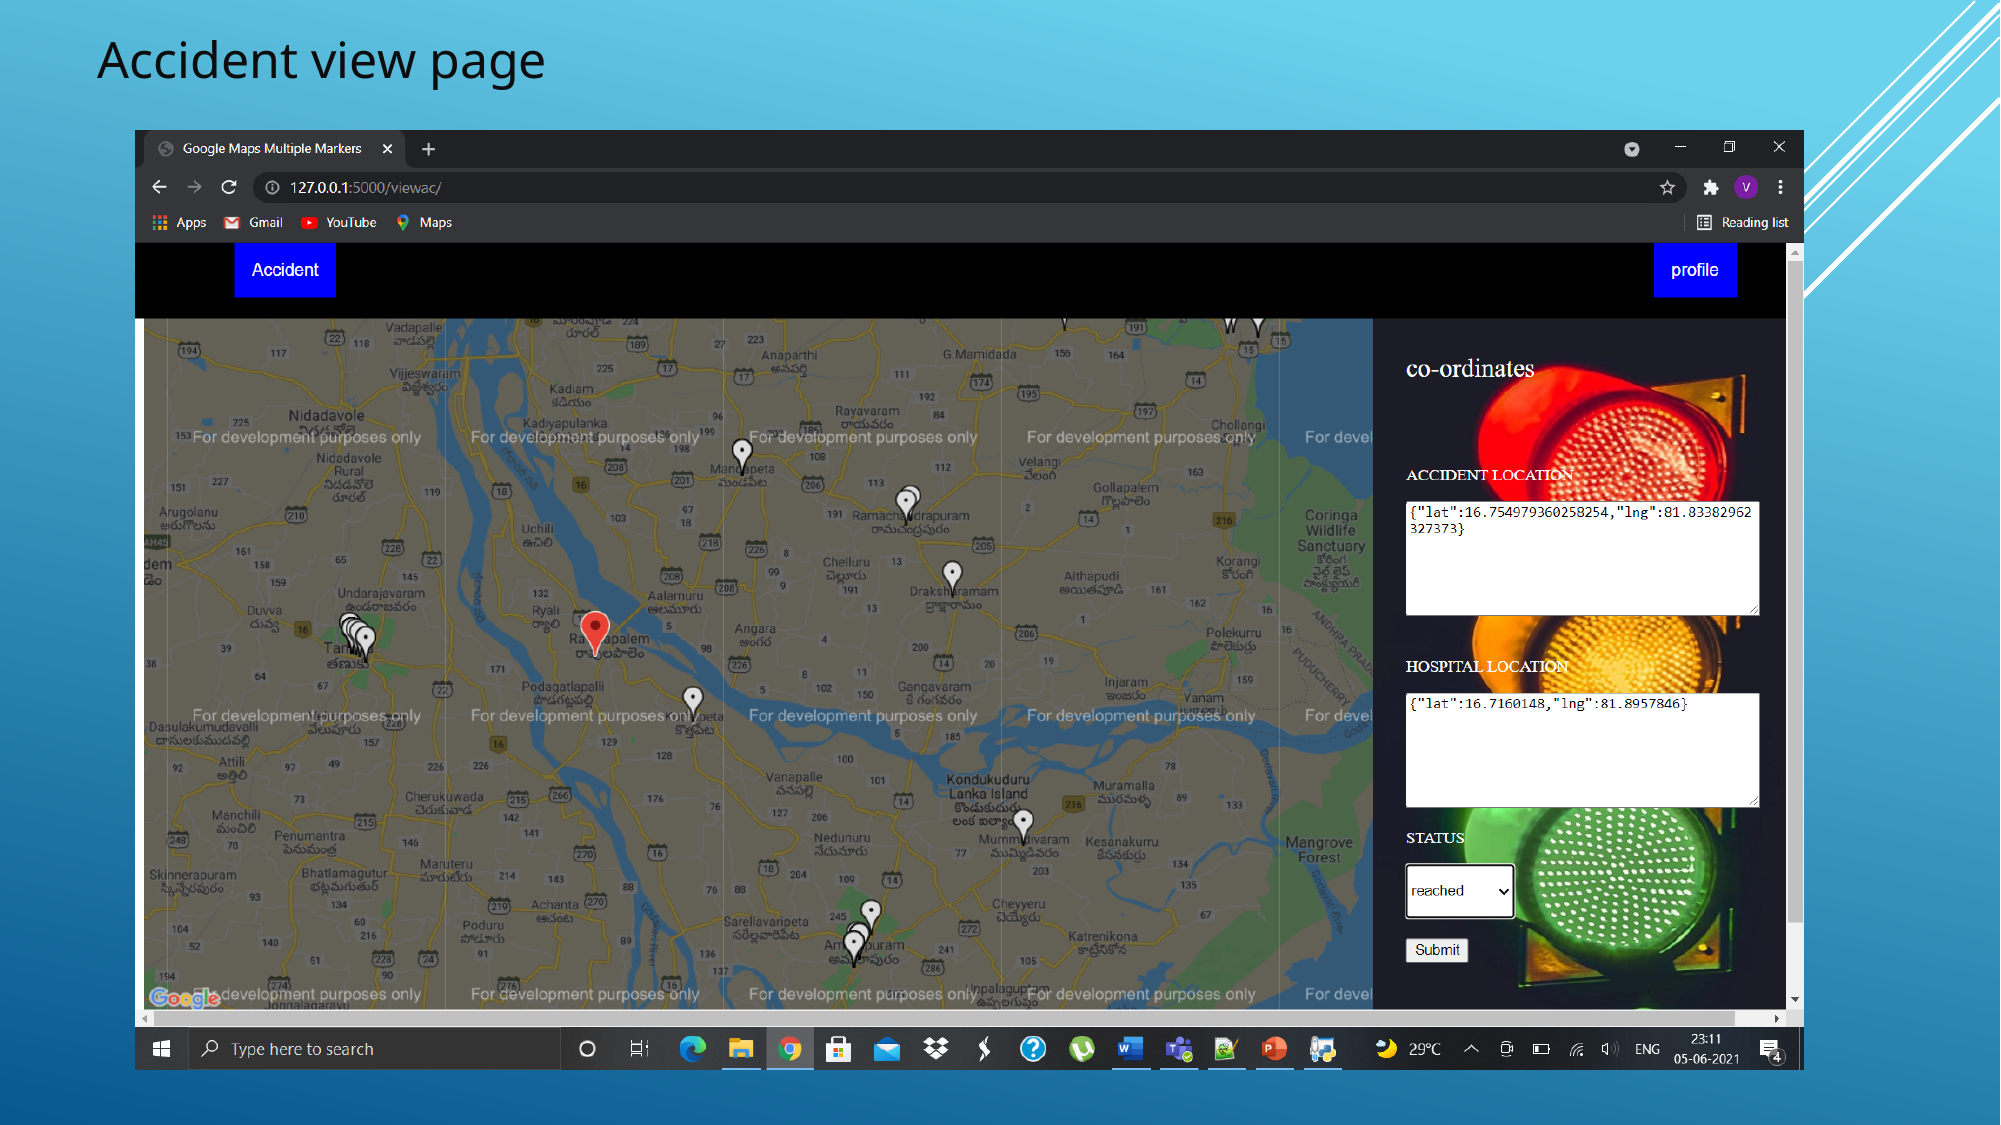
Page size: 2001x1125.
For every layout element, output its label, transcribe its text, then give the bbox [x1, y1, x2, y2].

picture [134, 130, 1805, 1070]
text_box Accident view page [9, 21, 636, 97]
